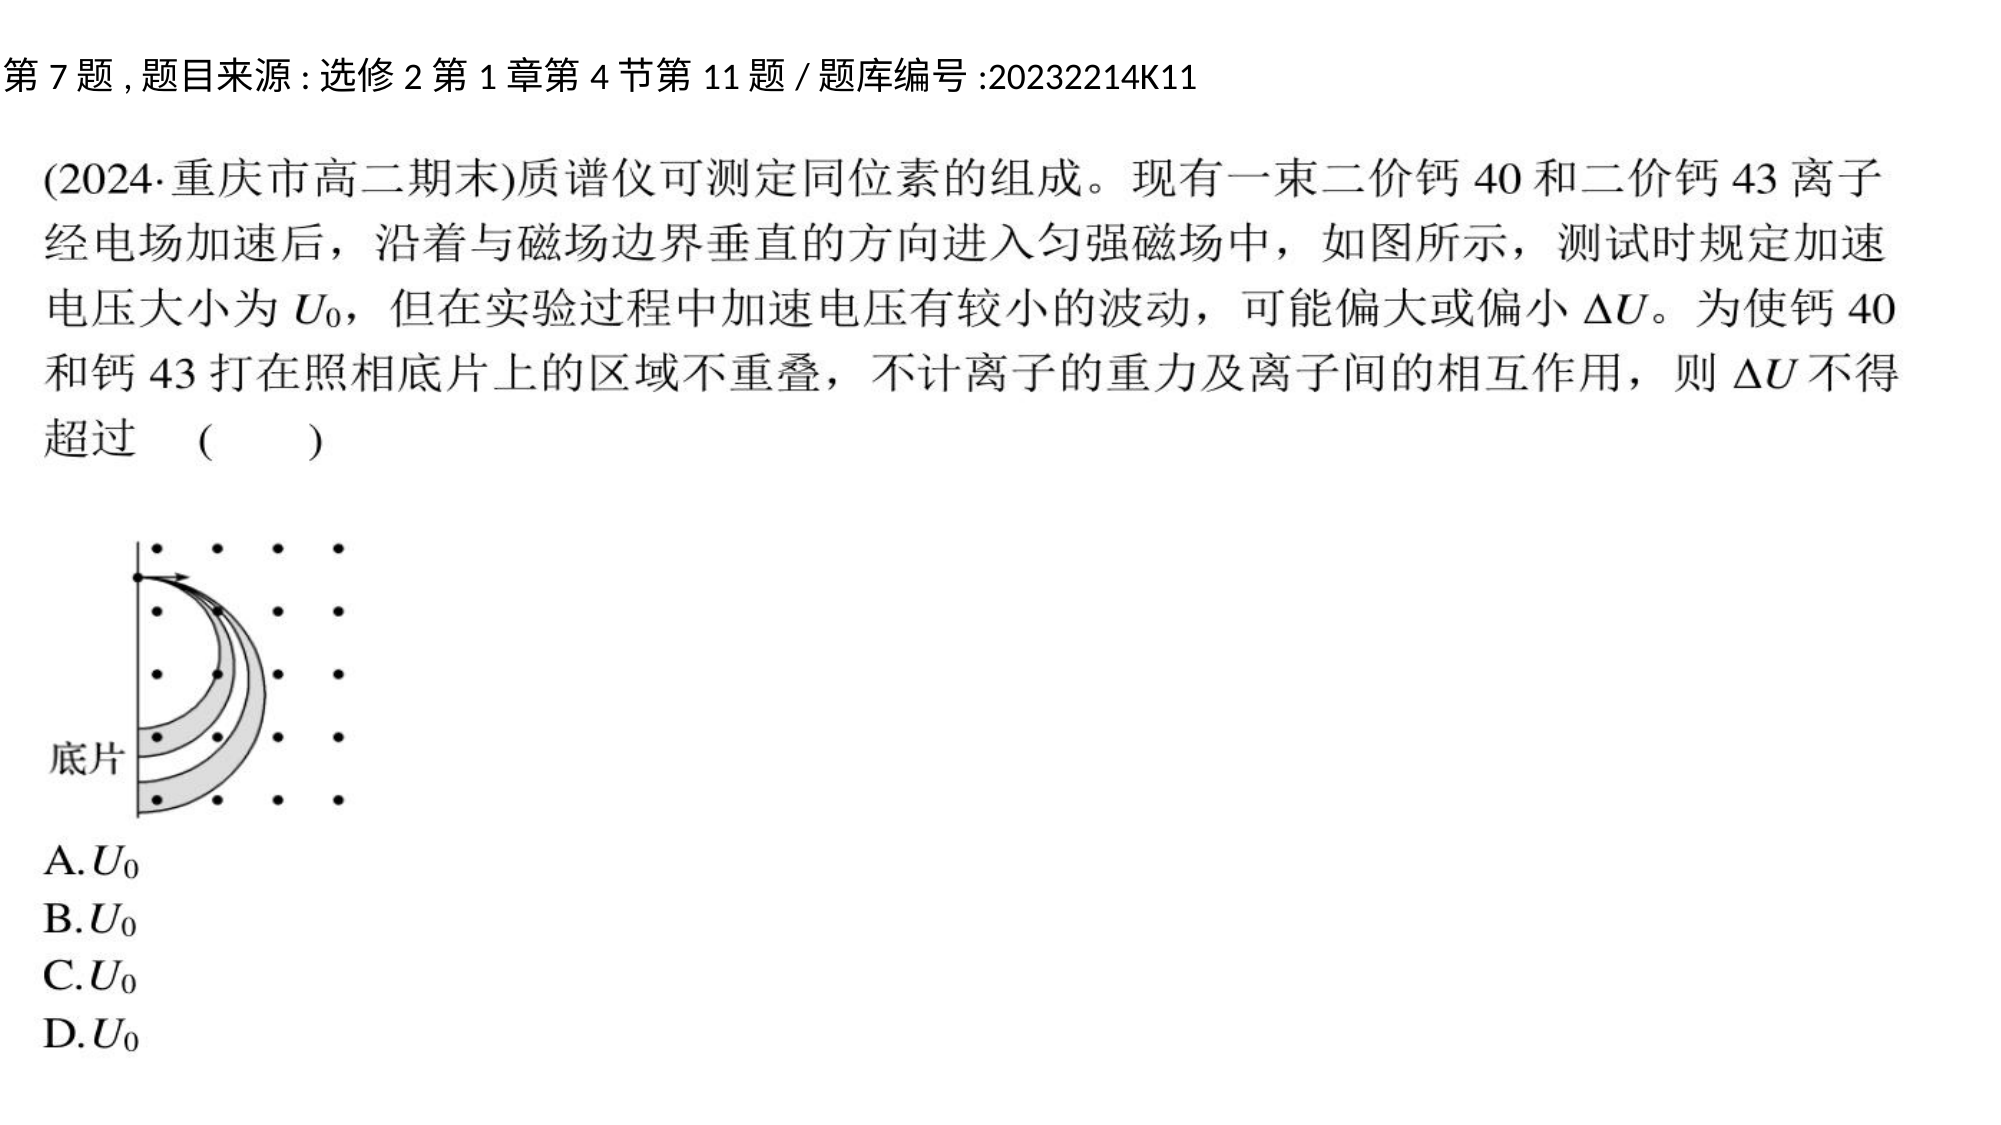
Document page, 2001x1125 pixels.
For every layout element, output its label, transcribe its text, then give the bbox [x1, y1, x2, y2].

text_box 第7题,题目来源:选修2第1章第4节第11题/题库编号:20232214K11 [0, 0, 1213, 105]
picture [0, 149, 1949, 1125]
